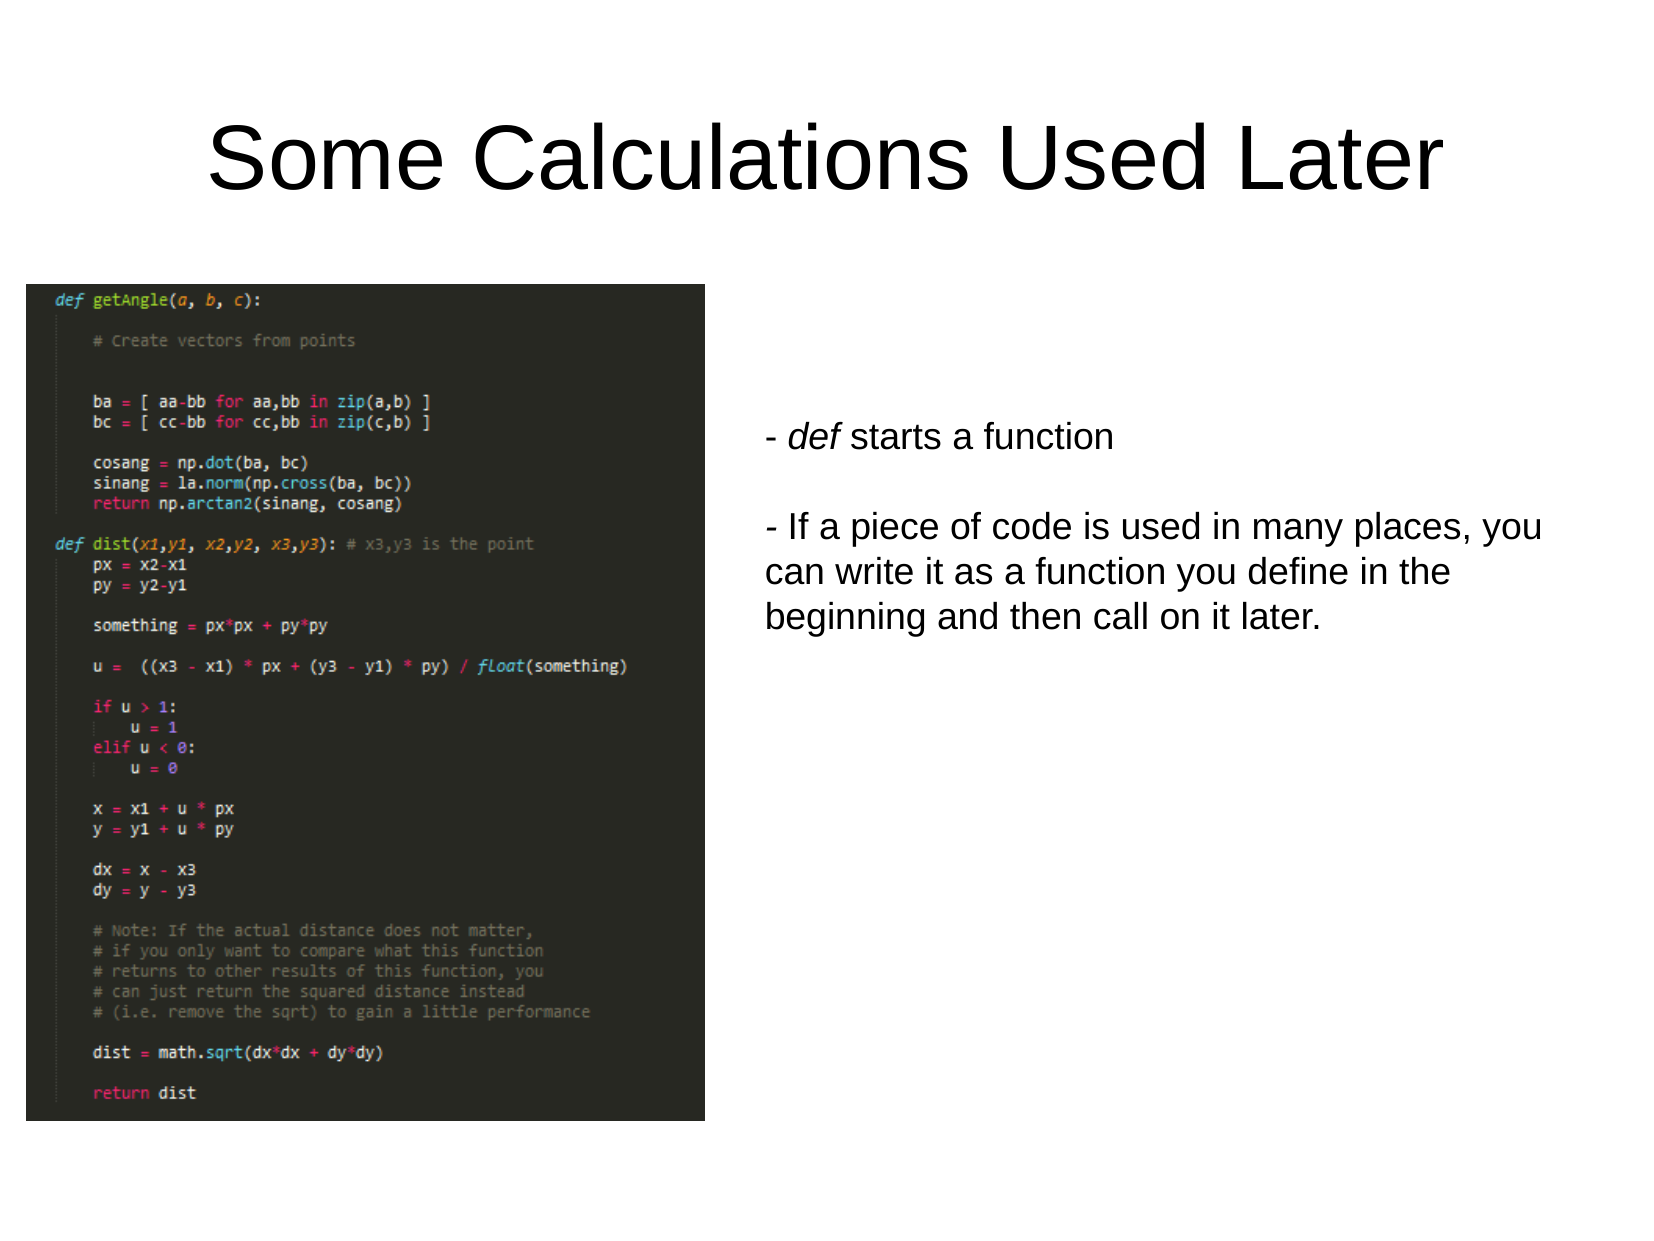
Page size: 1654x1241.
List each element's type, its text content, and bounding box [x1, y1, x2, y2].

text_box Some Calculations Used Later [82, 49, 1571, 257]
picture [26, 284, 706, 1122]
text_box - def starts a function - If a piece of code is used in many places, you can write it as a function you define in the beginning and then call on it later. [749, 404, 1560, 780]
